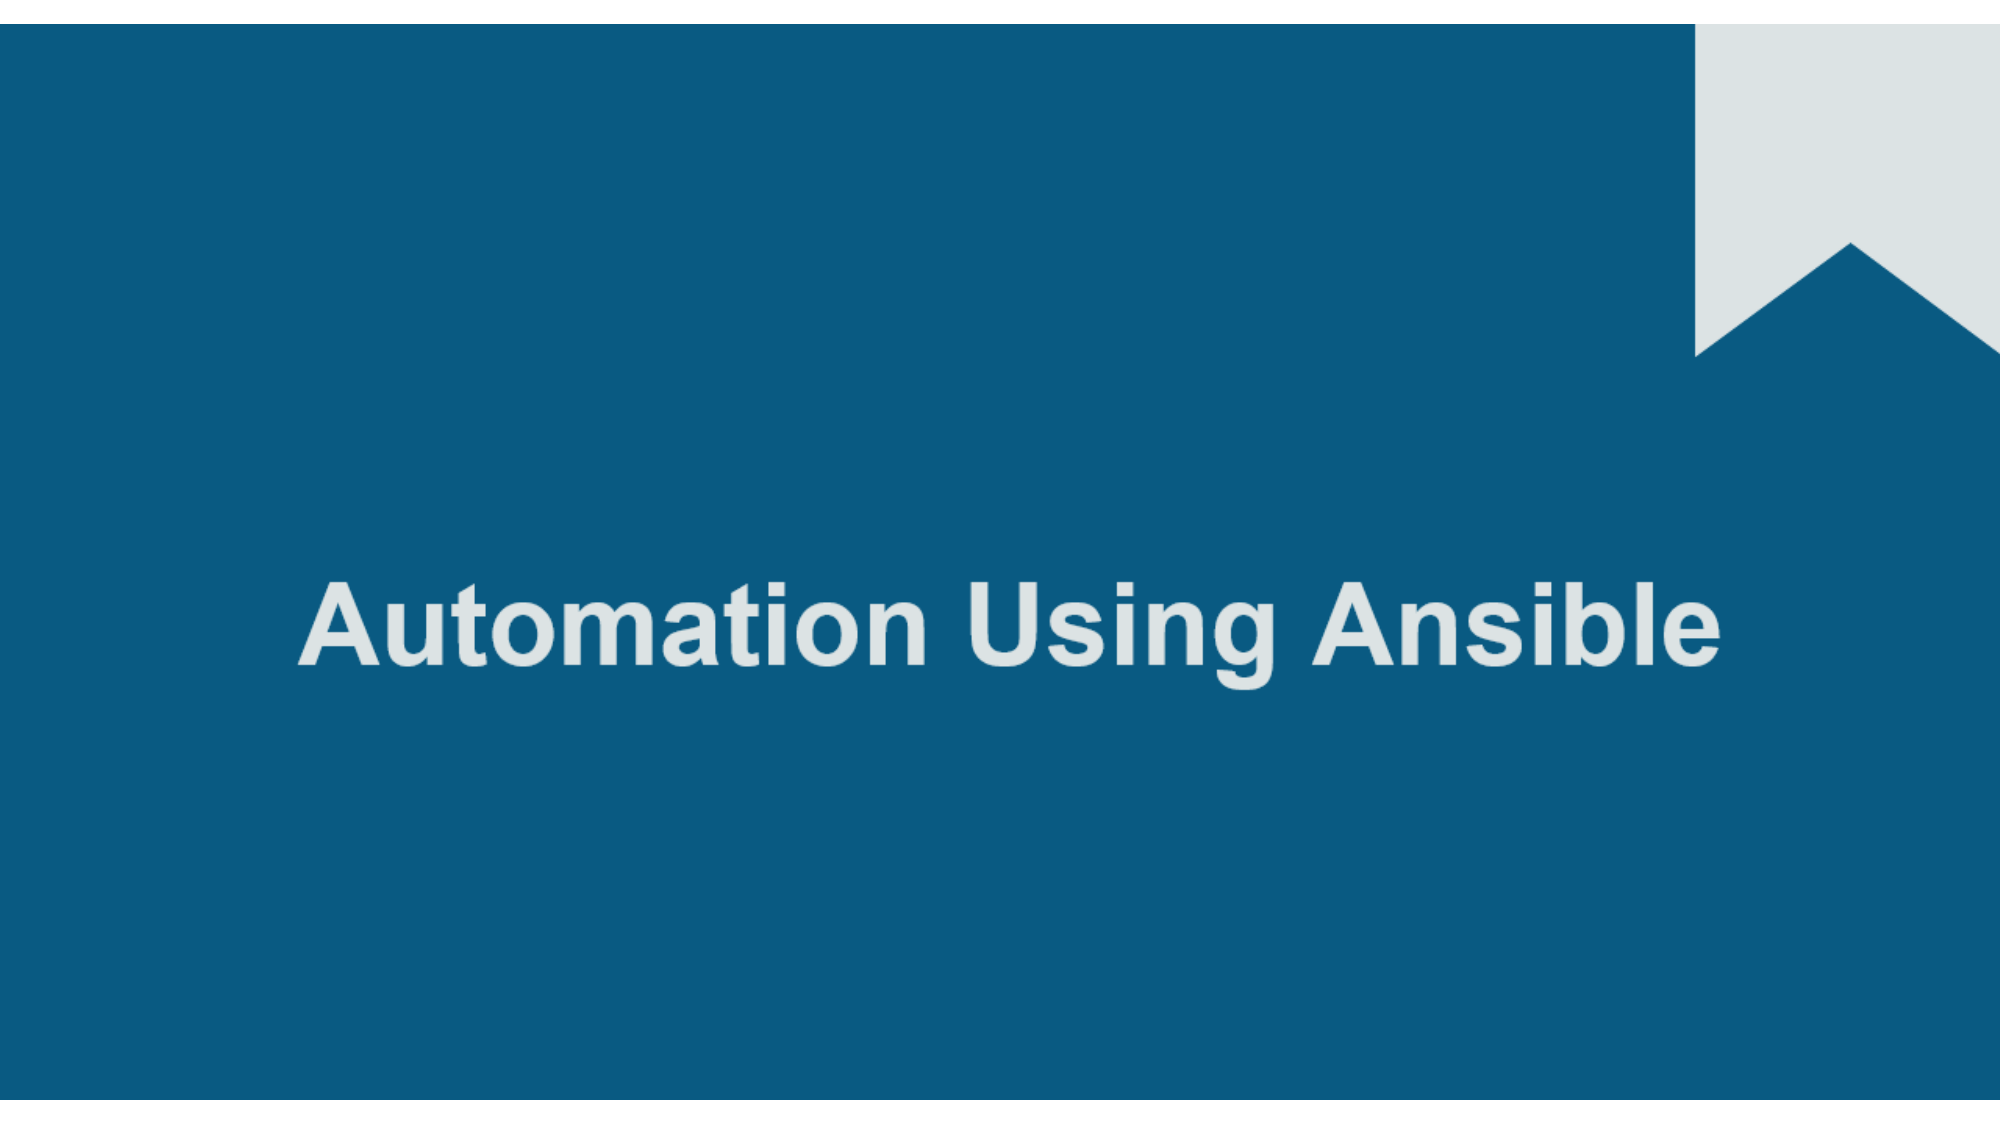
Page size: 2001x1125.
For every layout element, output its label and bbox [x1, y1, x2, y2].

picture [769, 582, 785, 596]
picture [1636, 582, 1653, 665]
picture [387, 604, 443, 666]
picture [1048, 603, 1104, 666]
picture [1534, 582, 1551, 596]
picture [662, 603, 719, 666]
picture [492, 603, 554, 666]
picture [1117, 582, 1134, 596]
picture [723, 584, 759, 666]
picture [797, 603, 857, 666]
picture [1312, 582, 1394, 665]
picture [298, 582, 380, 665]
picture [970, 582, 1037, 666]
picture [769, 604, 785, 665]
picture [1402, 603, 1456, 665]
picture [1117, 604, 1134, 665]
picture [1214, 603, 1273, 690]
picture [1695, 24, 2000, 357]
picture [1664, 603, 1720, 666]
picture [870, 603, 924, 665]
picture [1467, 603, 1521, 666]
picture [1566, 582, 1625, 666]
picture [564, 603, 653, 665]
picture [1148, 603, 1203, 665]
picture [1534, 604, 1551, 665]
picture [451, 584, 487, 666]
